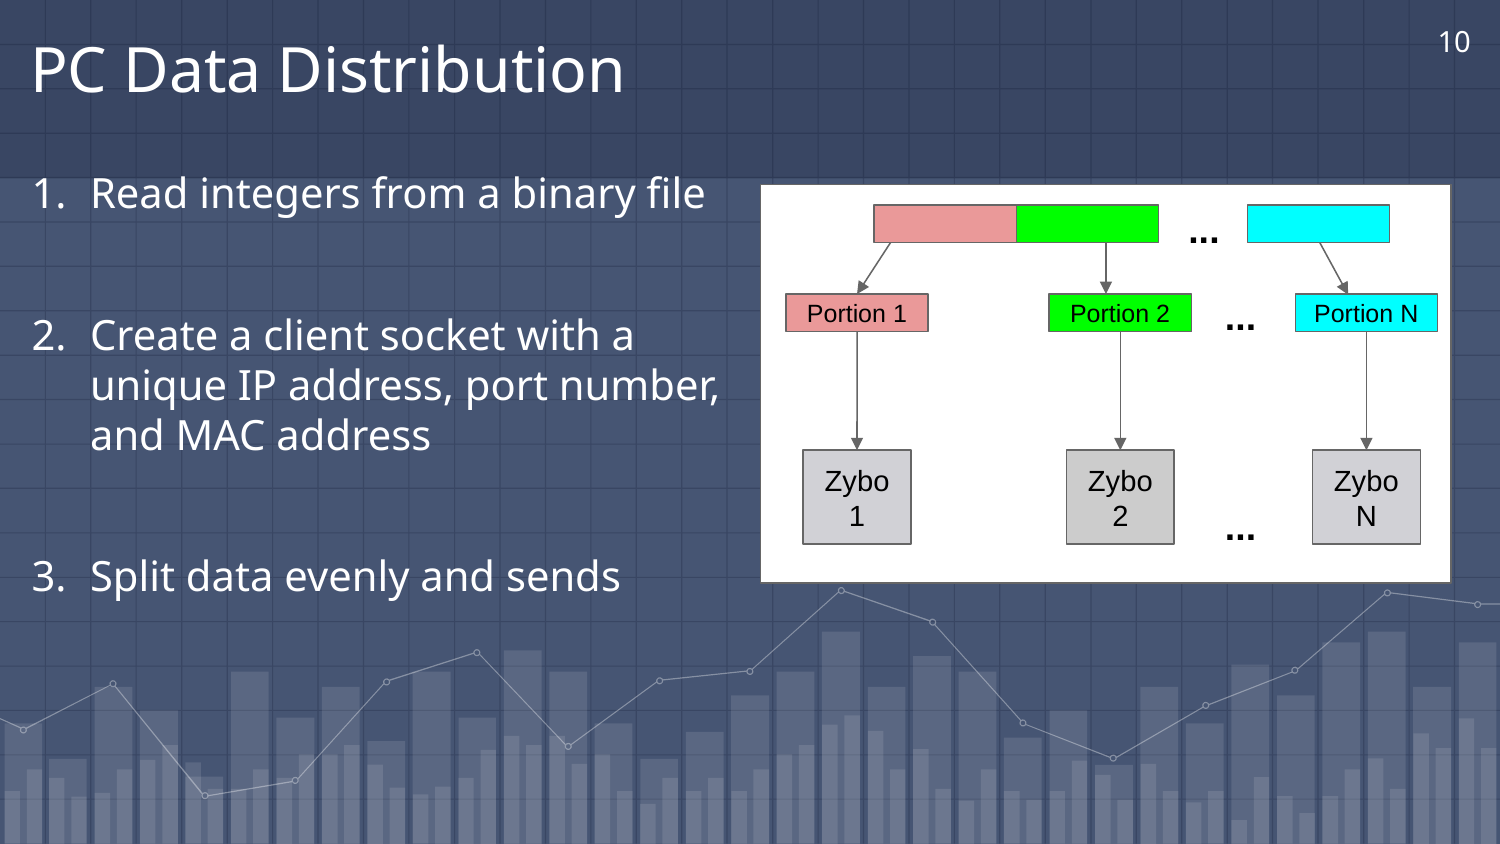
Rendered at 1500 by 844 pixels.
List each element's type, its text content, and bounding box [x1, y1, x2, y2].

text_box Zybo N [1312, 450, 1421, 544]
text_box Zybo 1 [803, 450, 911, 544]
text_box ... [1173, 191, 1252, 271]
title PC Data Distribution [15, 34, 1122, 121]
text_box Portion 2 [1049, 293, 1192, 332]
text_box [856, 242, 891, 295]
text_box ... [1210, 277, 1289, 357]
text_box [1252, 204, 1390, 243]
text_box [874, 204, 1016, 243]
text_box Zybo 2 [1066, 450, 1175, 544]
text_box Portion N [1295, 293, 1438, 332]
list Read integers from a binary file Create a client socket with a unique IP address, port number, and MAC address Split data evenly and sends [0, 151, 753, 483]
slide_number ‹#› [1408, 0, 1500, 88]
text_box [1318, 241, 1349, 295]
text_box [1016, 204, 1159, 243]
text_box [760, 184, 1452, 583]
text_box ... [1210, 487, 1289, 567]
text_box Portion 1 [785, 293, 929, 332]
